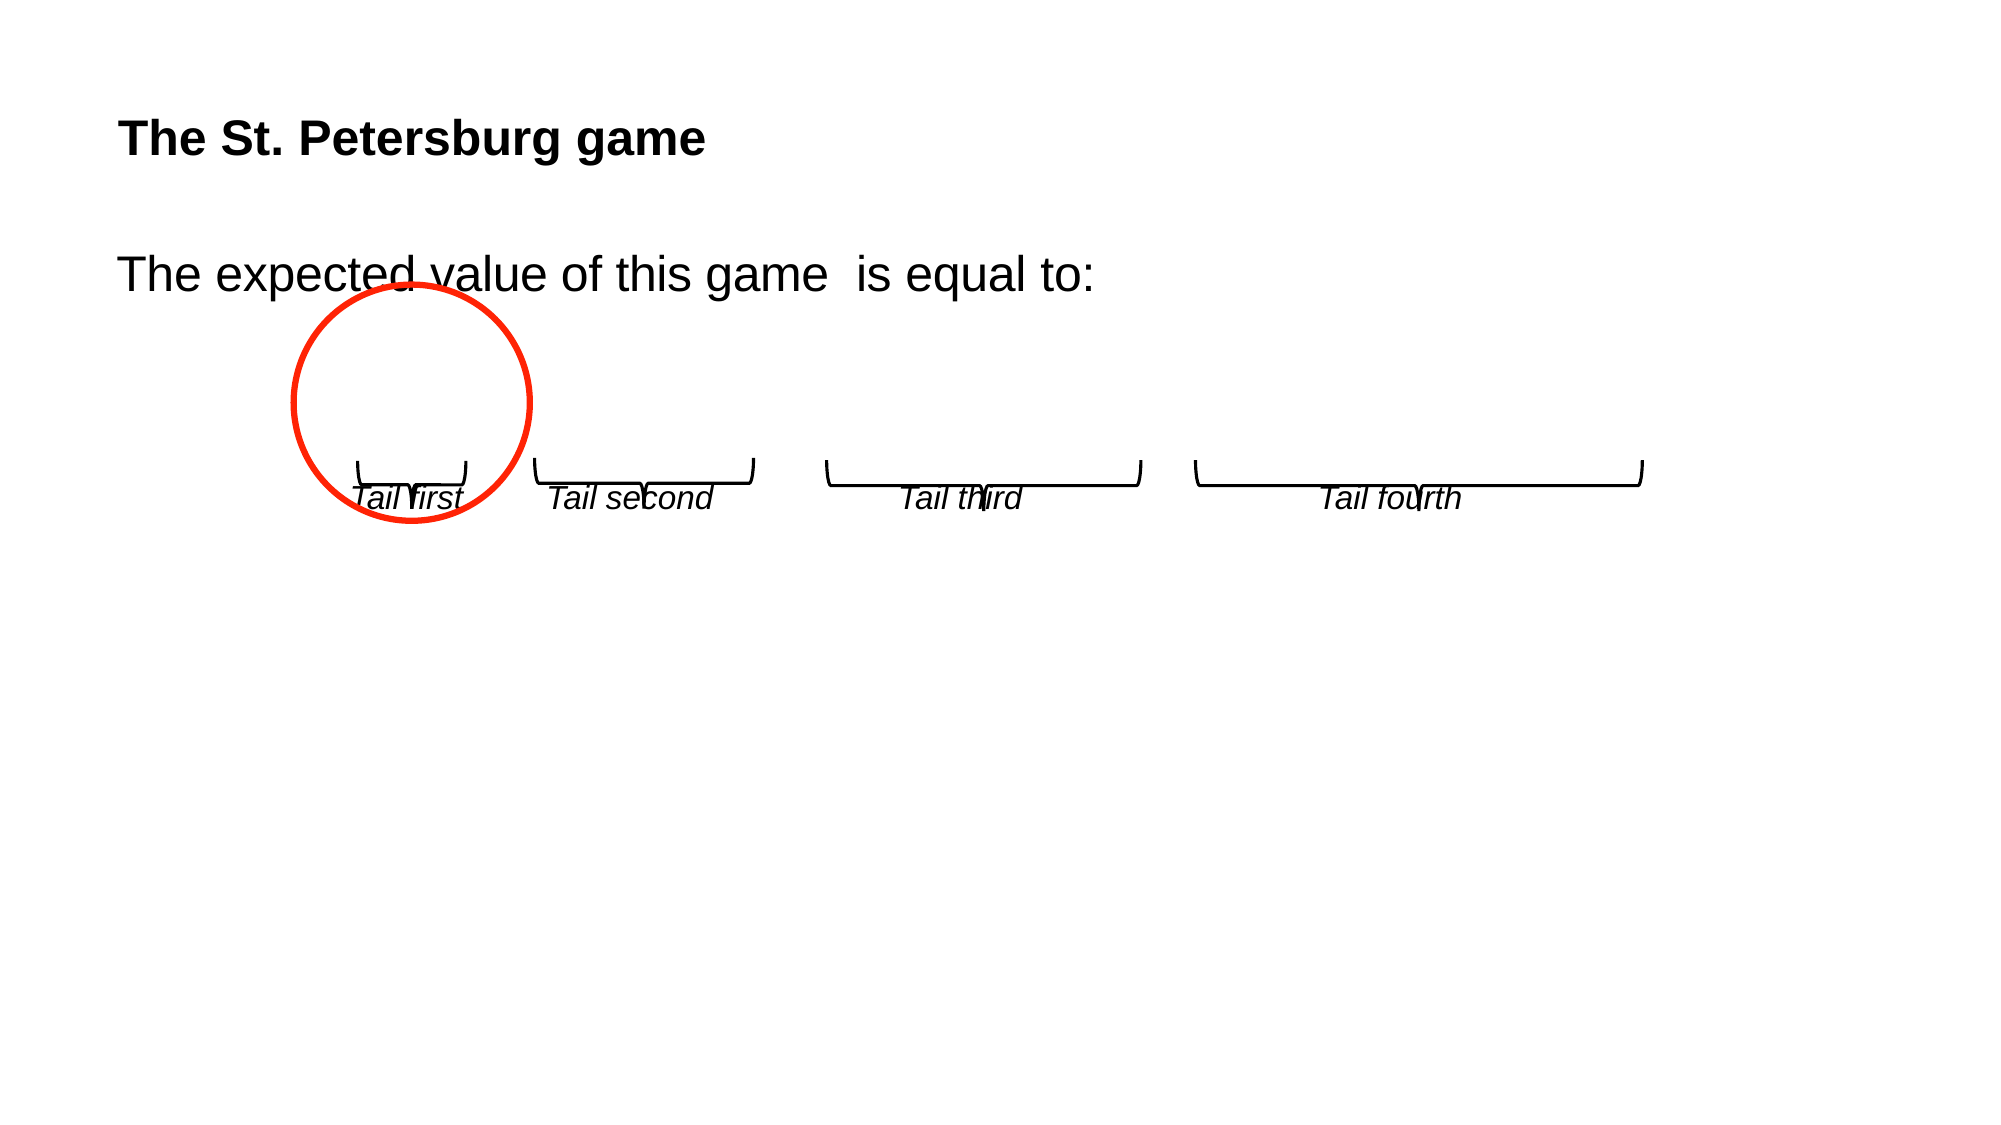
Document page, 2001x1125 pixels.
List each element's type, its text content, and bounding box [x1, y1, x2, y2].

text_box [292, 283, 531, 522]
text_box [1194, 460, 1643, 512]
title The St. Petersburg game [102, 96, 1797, 174]
text_box [534, 457, 755, 509]
text_box [826, 460, 1142, 512]
